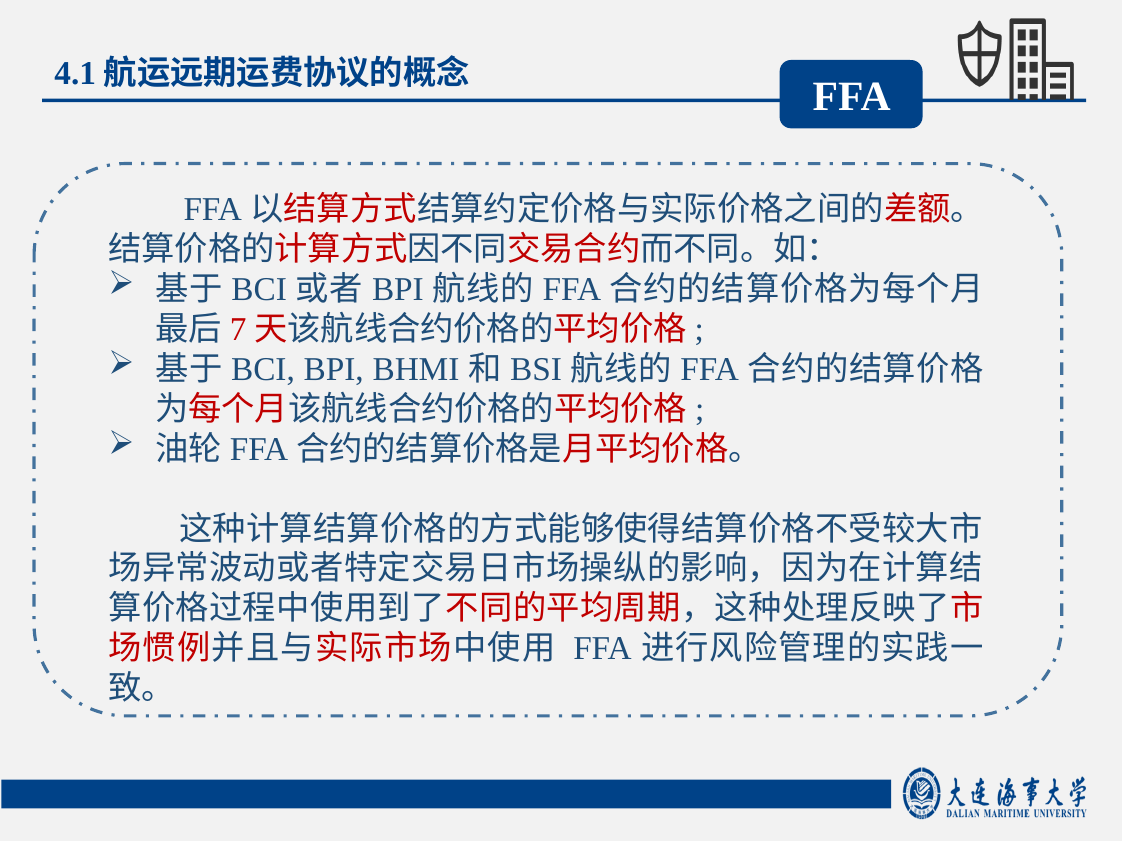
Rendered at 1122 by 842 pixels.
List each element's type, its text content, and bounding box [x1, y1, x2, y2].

text_box 4.1航运远期运费协议的概念 [43, 46, 489, 98]
text_box [32, 162, 1063, 713]
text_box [779, 59, 923, 129]
picture [902, 767, 1087, 820]
text_box FFA以结算方式结算约定价格与实际价格之间的差额。结算价格的计算方式因不同交易合约而不同。如： 基于BCI或者BPI航线的FFA合约的结算价格为每个月最后7天该航线合约价格的平均价格; 基于BCI, BPI, BHMI和BSI航线的FFA合约的结算价格为每个月该航线合约价格的平均价格; 油轮FFA合约的结算价格是月平均价格。 这种计算结算价格的方式能够使得结算价格不受较大市场异常波动或者特定交易日市场操纵的影响，因为在计算结算价格过程中使用到了不同的平均周期，这种处理反映了市场惯例并且与实际市场中使用 FFA进行风险管理的实践一致。 [93, 179, 999, 714]
picture [957, 18, 1074, 100]
